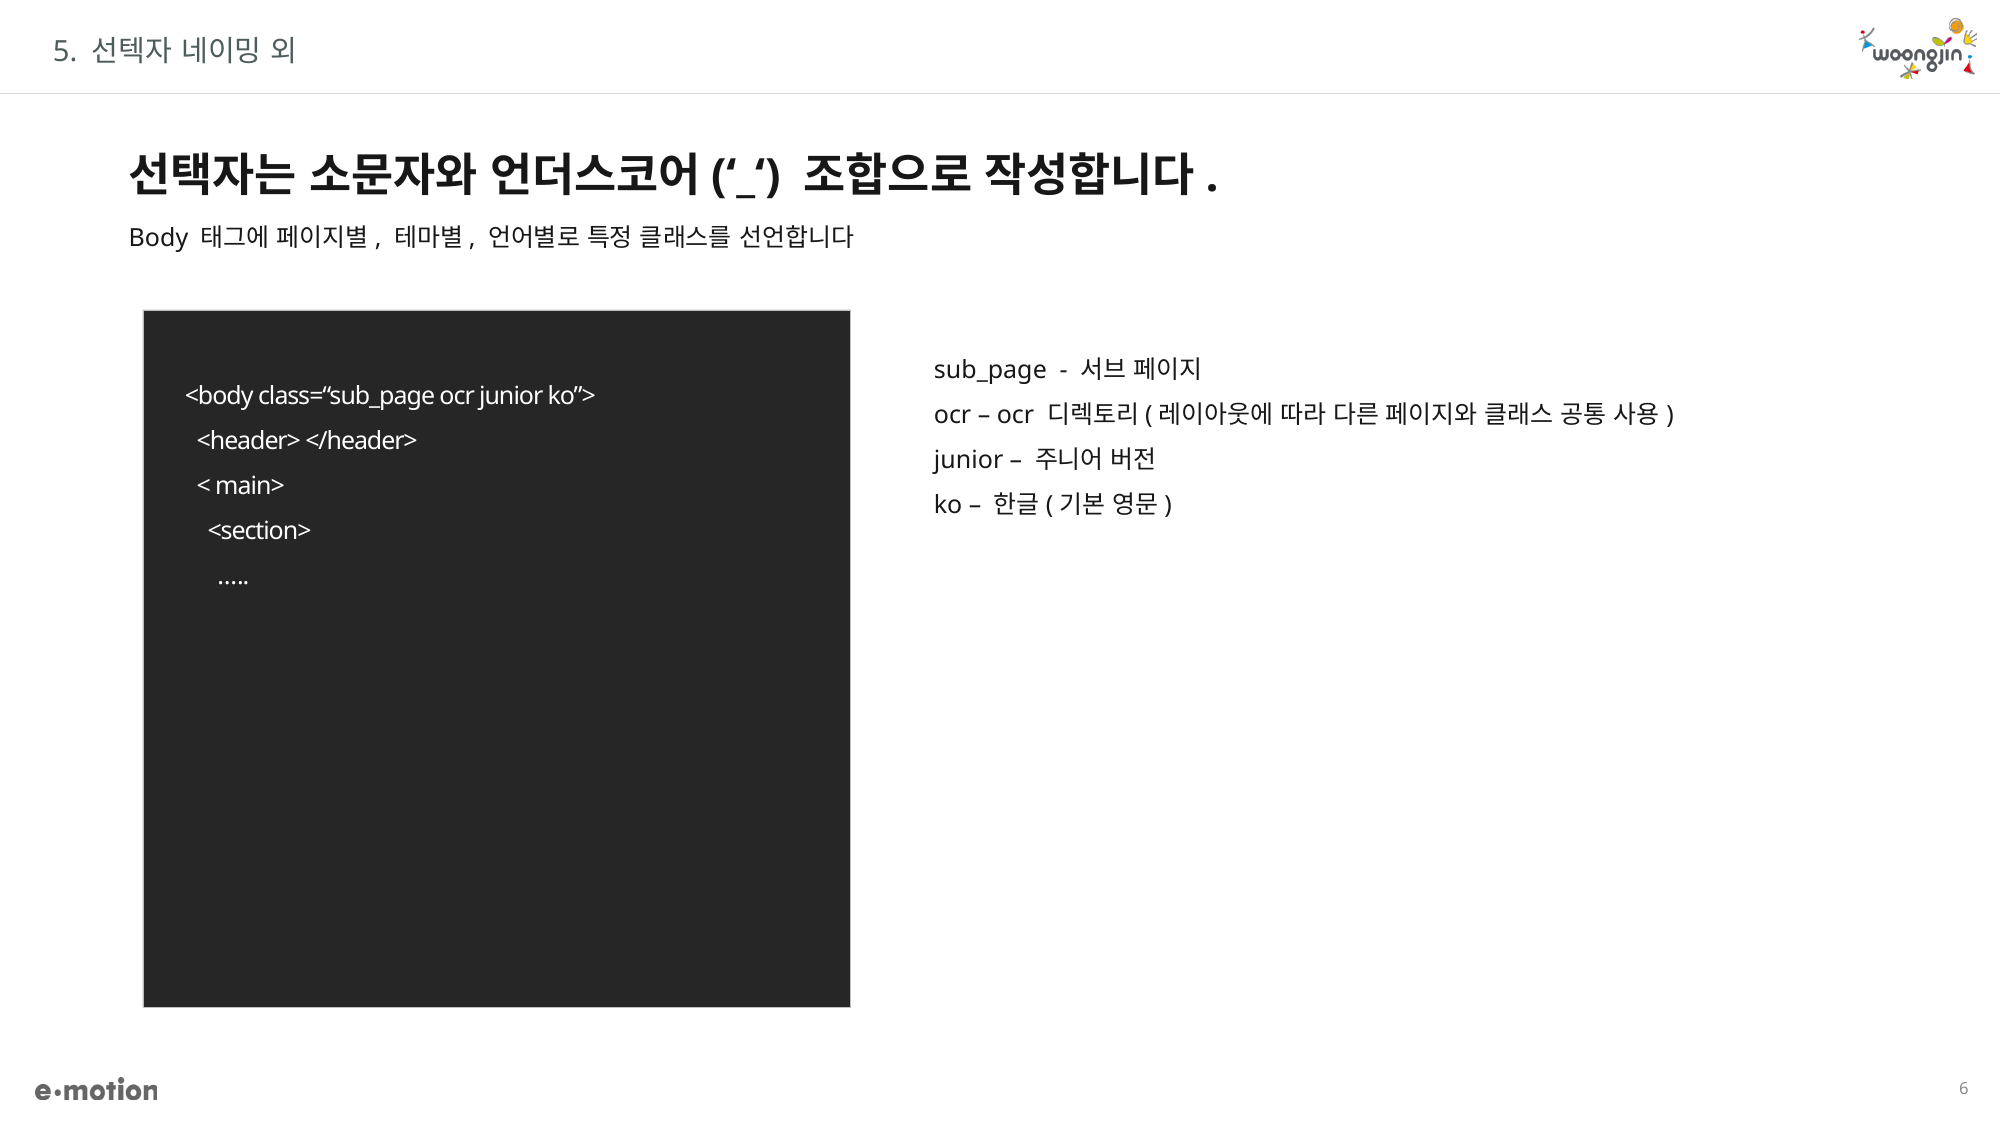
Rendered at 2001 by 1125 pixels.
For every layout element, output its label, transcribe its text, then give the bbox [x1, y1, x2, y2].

text_box 5. 선텍자 네이밍 외 [38, 24, 313, 75]
text_box 선택자는 소문자와 언더스코어(‘_‘) 조합으로 작성합니다. [113, 137, 1887, 208]
text_box sub_page - 서브 페이지 ocr – ocr 디렉토리(레이아웃에 따라 다른 페이지와 클래스 공통 사용) junior – 주니어 버전 ko – 한글(기본 영문) [919, 331, 1759, 526]
text_box Body 태그에 페이지별, 테마별, 언어별로 특정 클래스를 선언합니다 [113, 209, 1887, 259]
slide_number 6 [1533, 1078, 1984, 1100]
text_box [142, 309, 851, 1008]
text_box <body class=“sub_page ocr junior ko”> <header> </header> < main> <section> ….. [170, 357, 793, 597]
